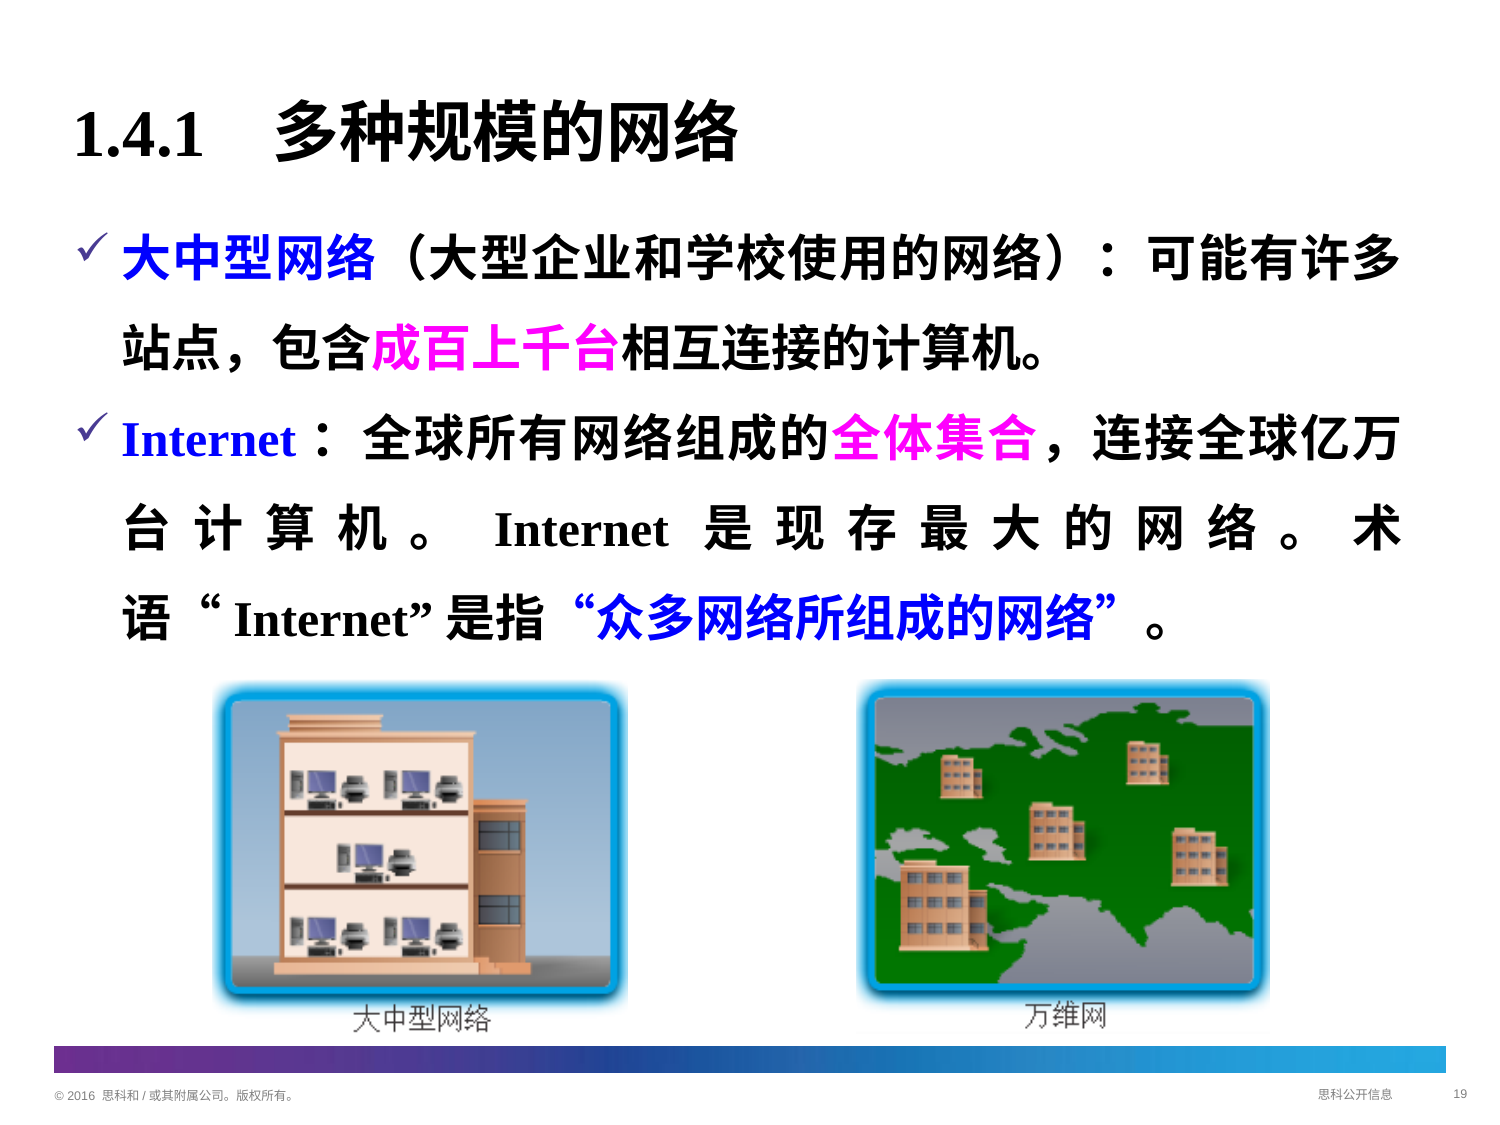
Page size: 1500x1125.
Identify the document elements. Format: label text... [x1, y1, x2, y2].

picture [212, 678, 628, 1034]
title 1.4.1 多种规模的网络 [59, 59, 1359, 178]
list 大中型网络（大型企业和学校使用的网络）：可能有许多站点，包含成百上千台相互连接的计算机。 Internet：全球所有网络组成的全体集合，连接全球亿万台计算机。Internet是现存最大的网络。术语“Internet”是指“众多网络所组成的网络”。 [59, 188, 1418, 662]
picture [856, 678, 1270, 1034]
picture [54, 1046, 1446, 1073]
